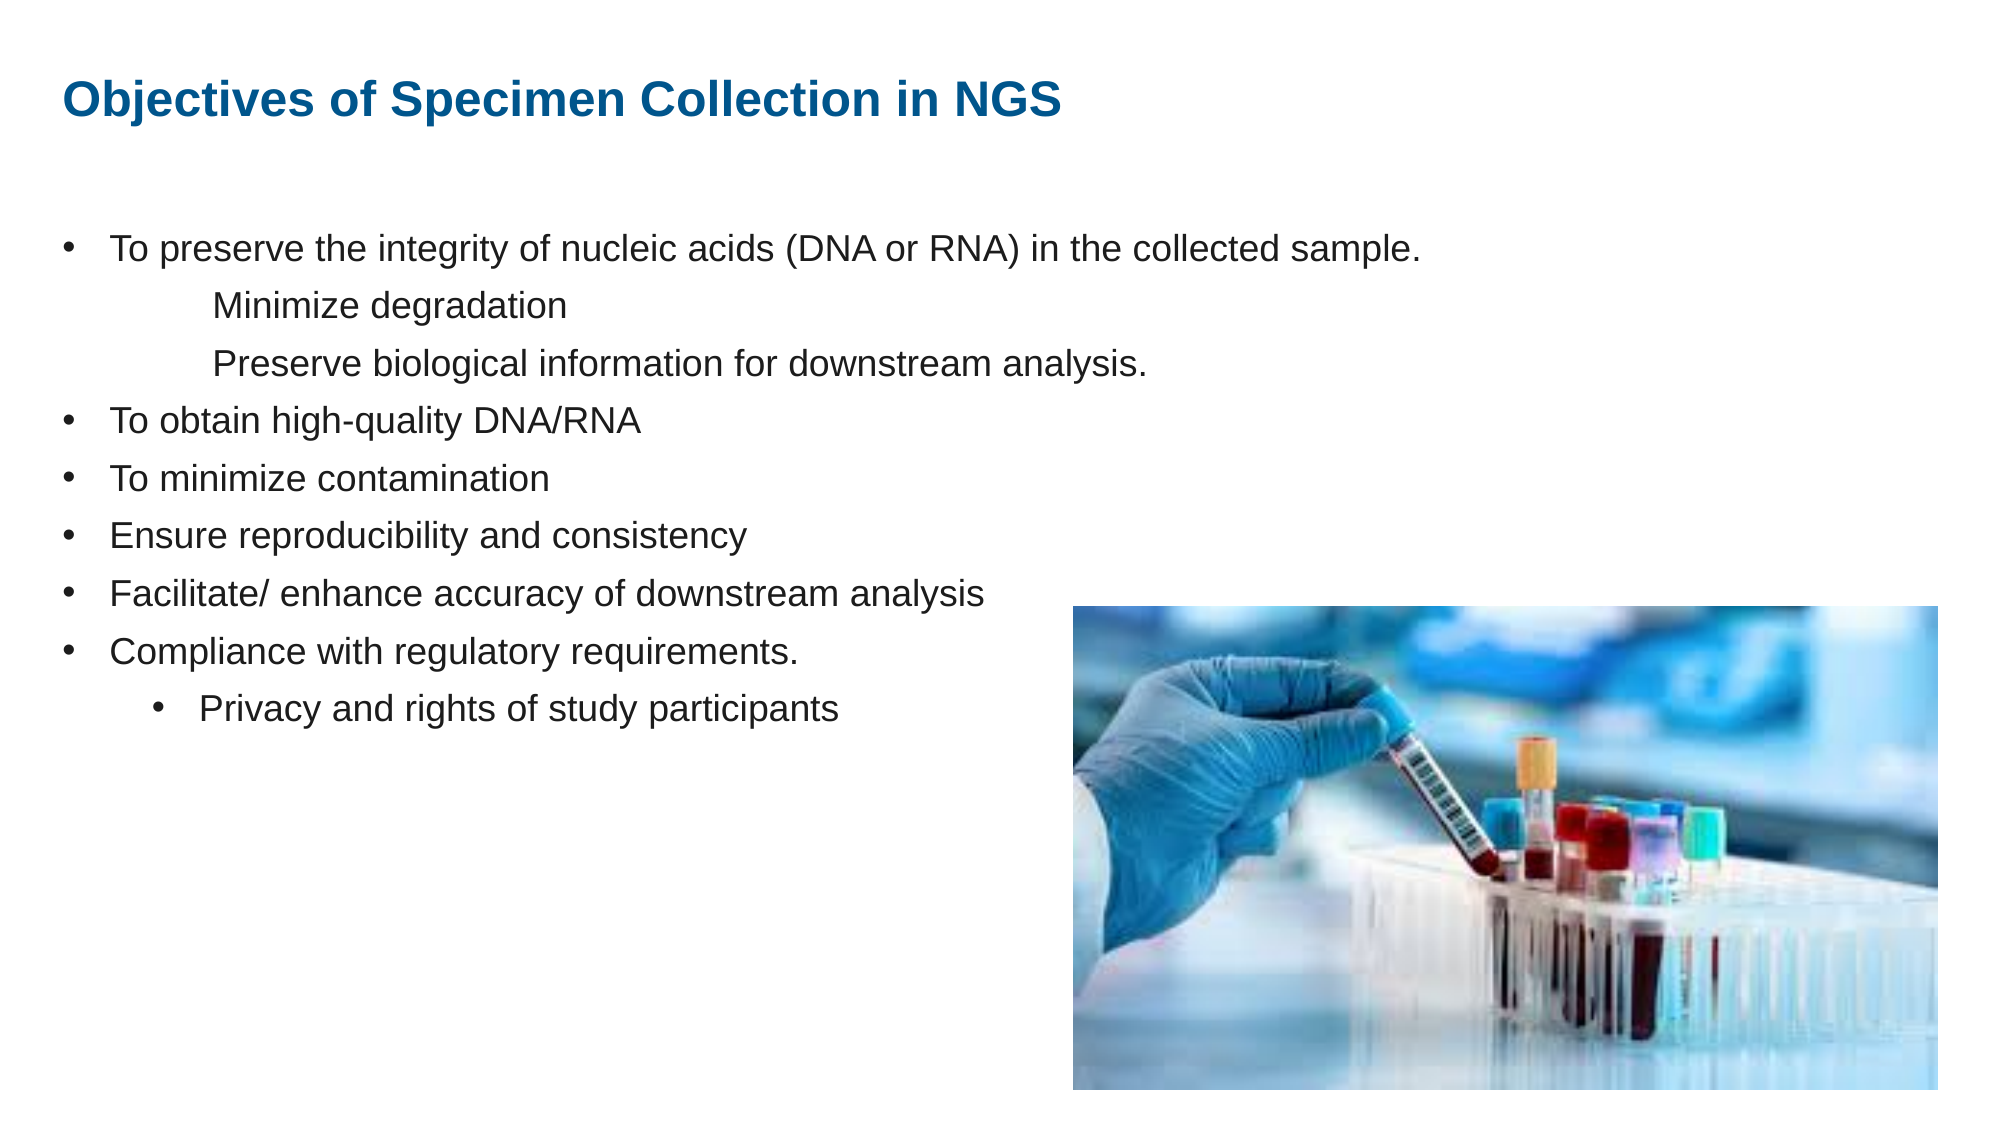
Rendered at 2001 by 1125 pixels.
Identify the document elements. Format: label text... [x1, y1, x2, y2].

list To preserve the integrity of nucleic acids (DNA or RNA) in the collected sample. Minimize degradation Preserve biological information for downstream analysis. To obtain high-quality DNA/RNA To minimize contamination Ensure reproducibility and consistency Facilitate/ enhance accuracy of downstream analysis Compliance with regulatory requirements. Privacy and rights of study participants [61, 223, 1938, 1063]
title Objectives of Specimen Collection in NGS [61, 66, 1938, 172]
picture [1073, 605, 1938, 1091]
